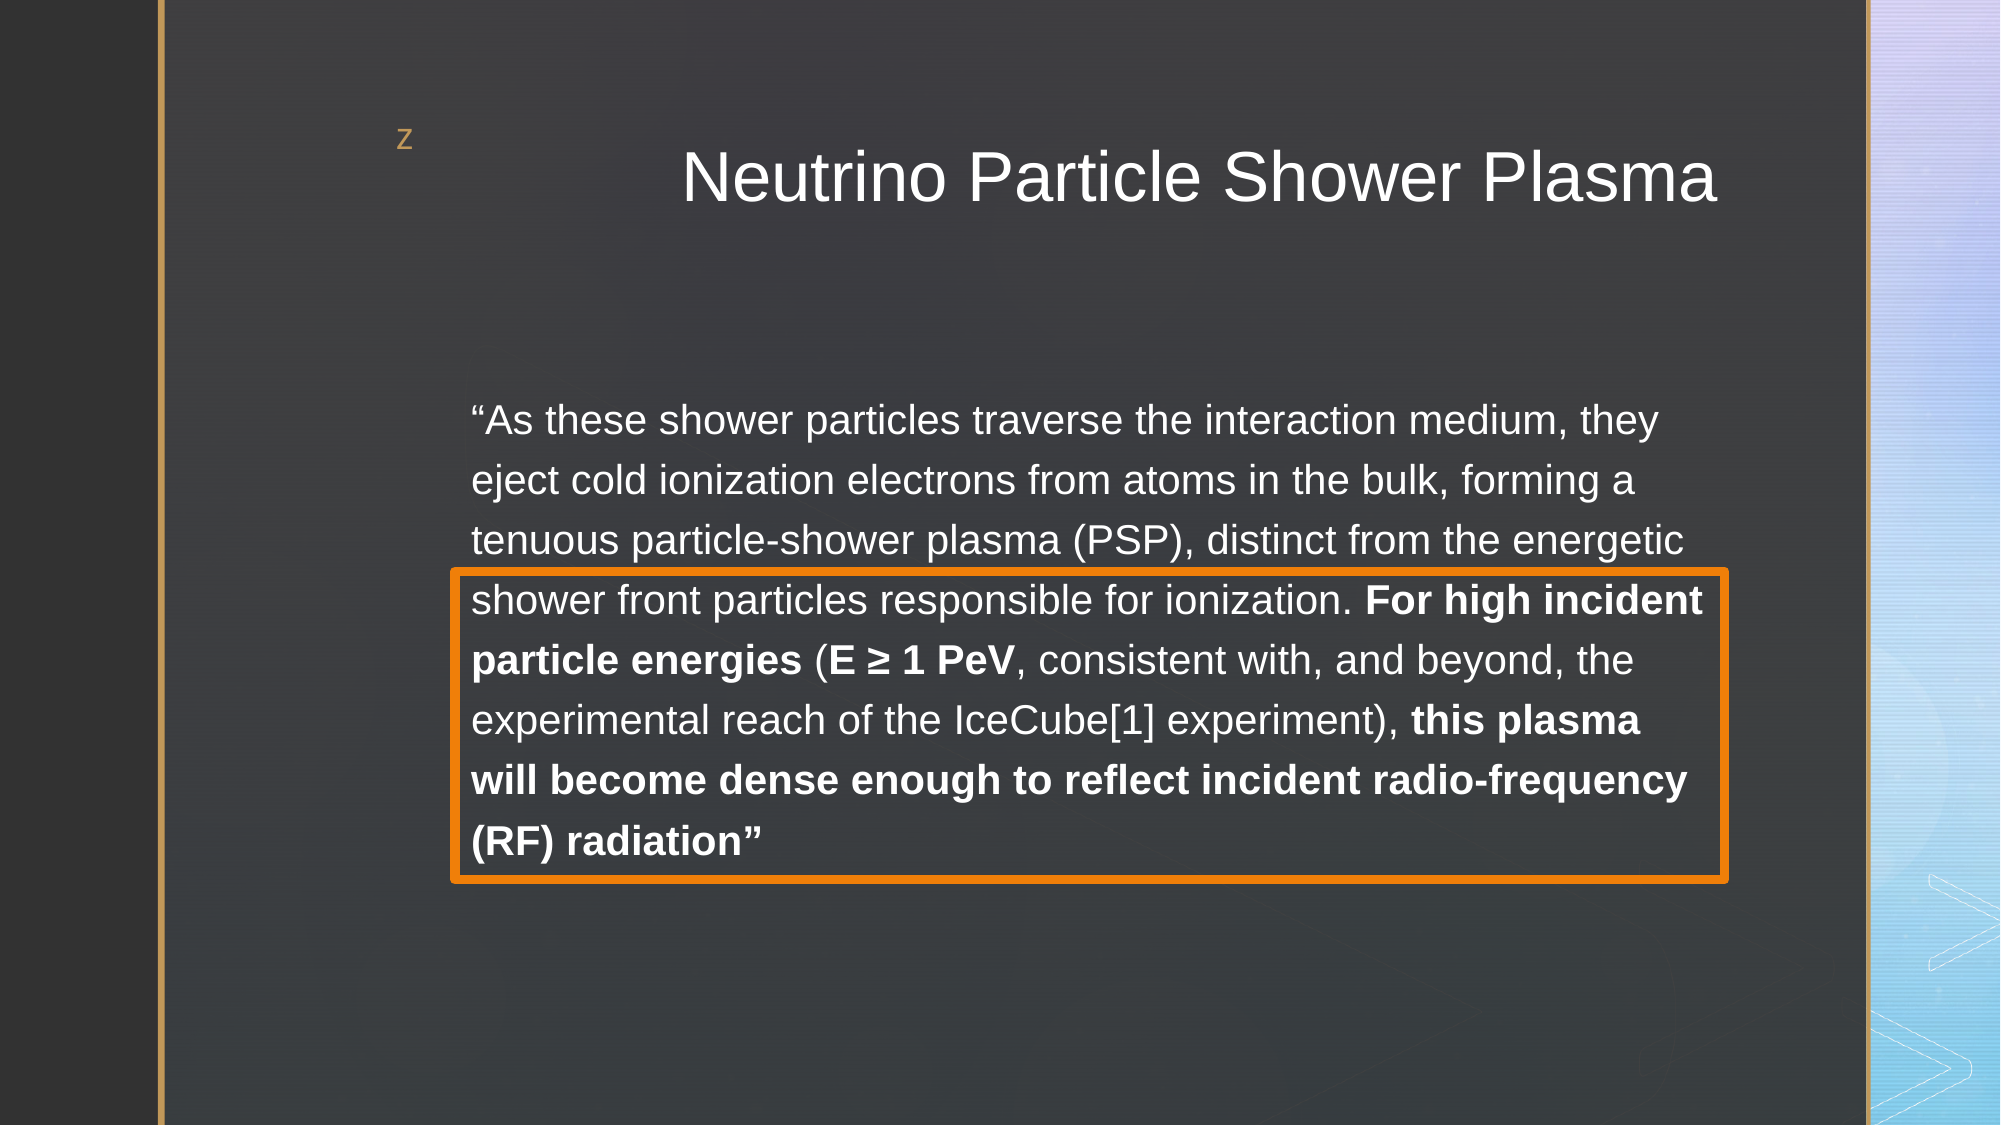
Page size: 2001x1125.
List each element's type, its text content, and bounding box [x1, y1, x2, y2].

title Neutrino Particle Shower Plasma [428, 132, 1734, 310]
text_box [454, 571, 1725, 880]
list “As these shower particles traverse the interaction medium, they eject cold ionization electrons from atoms in the bulk, forming a tenuous particle-shower plasma (PSP), distinct from the energetic shower front particles responsible for ionization. For high incident particle energies (E ≥ 1 PeV, consistent with, and beyond, the experimental reach of the IceCube[1] experiment), this plasma will become dense enough to reflect incident radio-frequency (RF) radiation” [454, 336, 1734, 993]
picture [1871, 0, 2001, 1125]
